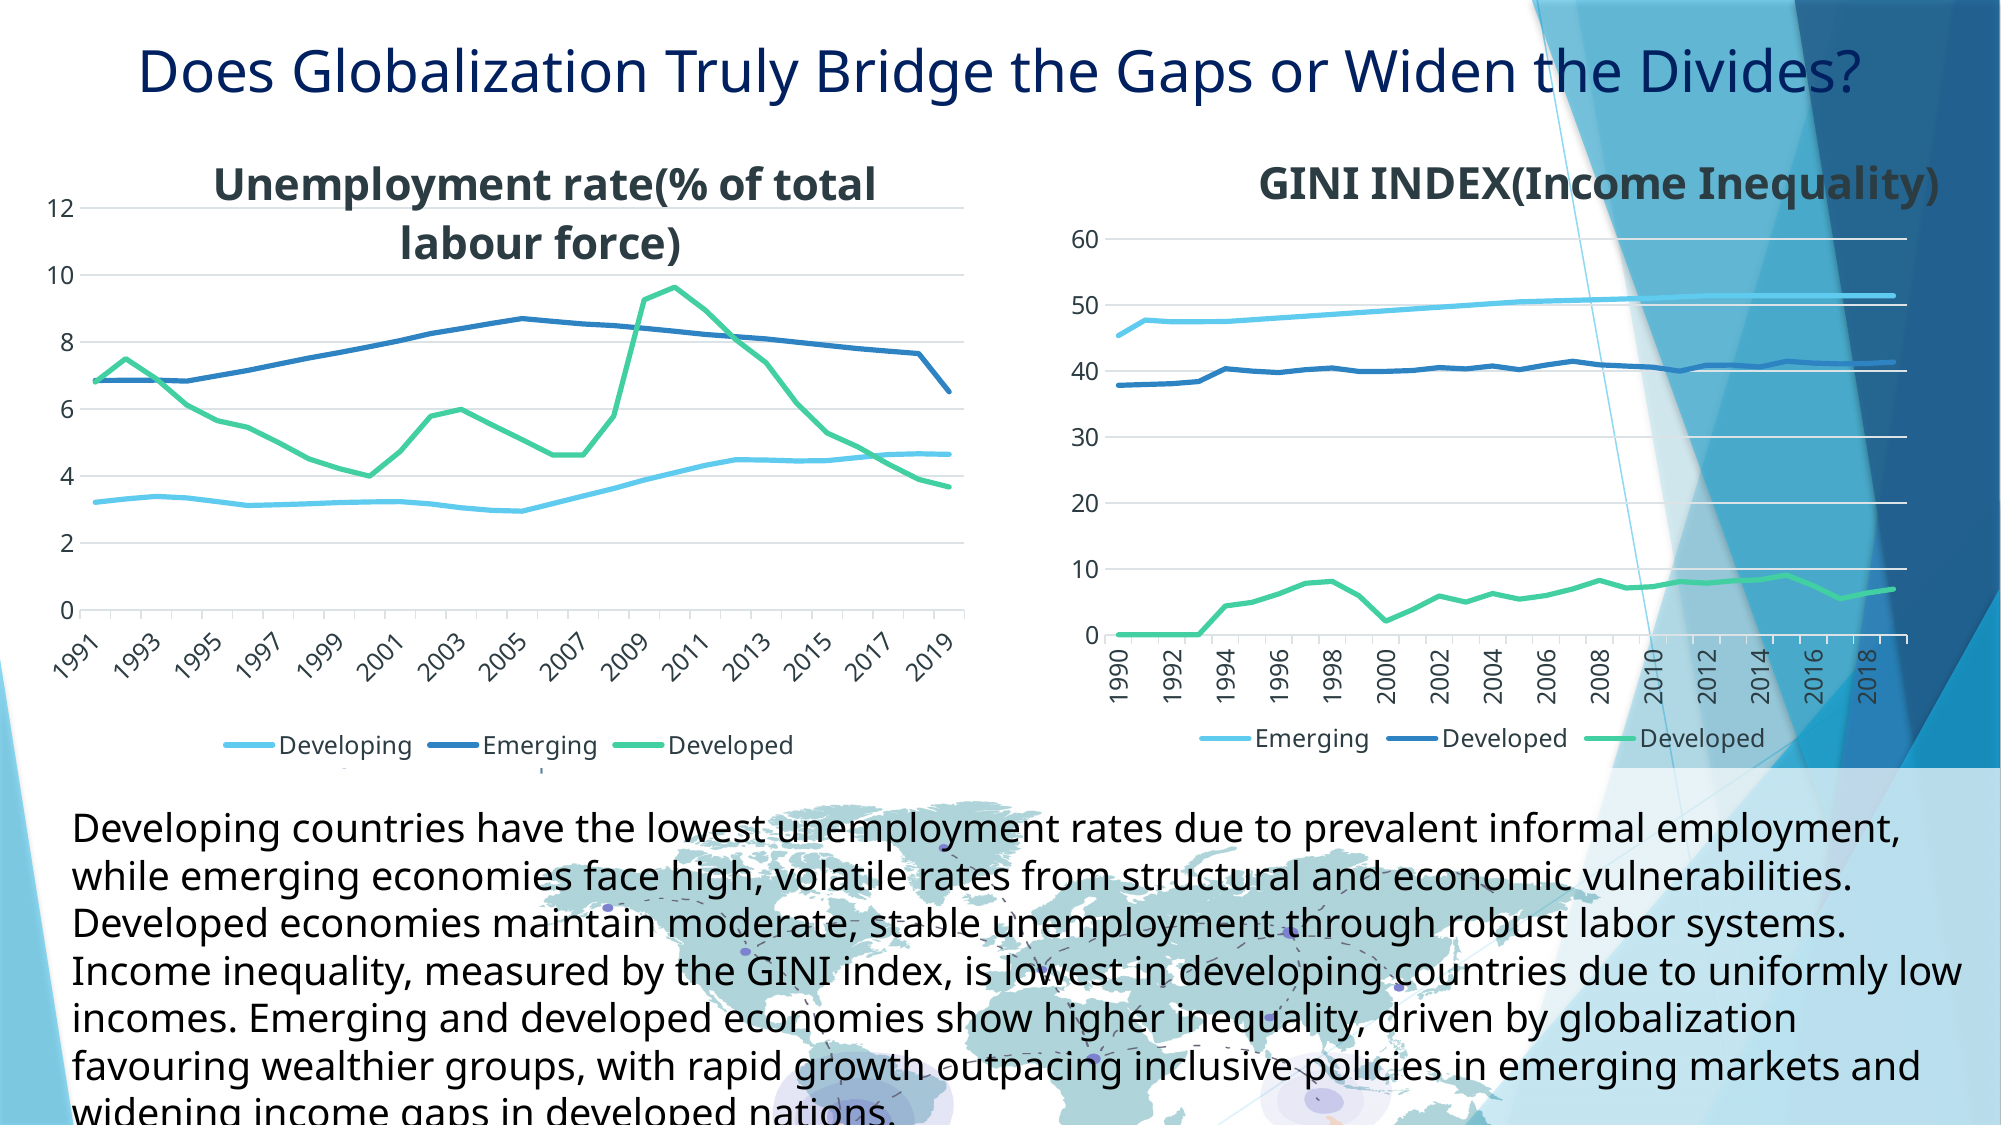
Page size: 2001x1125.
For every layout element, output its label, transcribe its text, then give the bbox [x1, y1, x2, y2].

picture [141, 767, 2000, 1125]
text_box Developing countries have the lowest unemployment rates due to prevalent informal employment, while emerging economies face high, volatile rates from structural and economic vulnerabilities. Developed economies maintain moderate, stable unemployment through robust labor systems. Income inequality, measured by the GINI index, is lowest in developing countries due to uniformly low incomes. Emerging and developed economies show higher inequality, driven by globalization favouring wealthier groups, with rapid growth outpacing inclusive policies in emerging markets and widening income gaps in developed nations. [56, 795, 135, 1125]
chart [1007, 115, 1952, 791]
title Does Globalization Truly Bridge the Gaps or Widen the Divides? [0, 26, 2000, 139]
chart [19, 115, 1001, 769]
